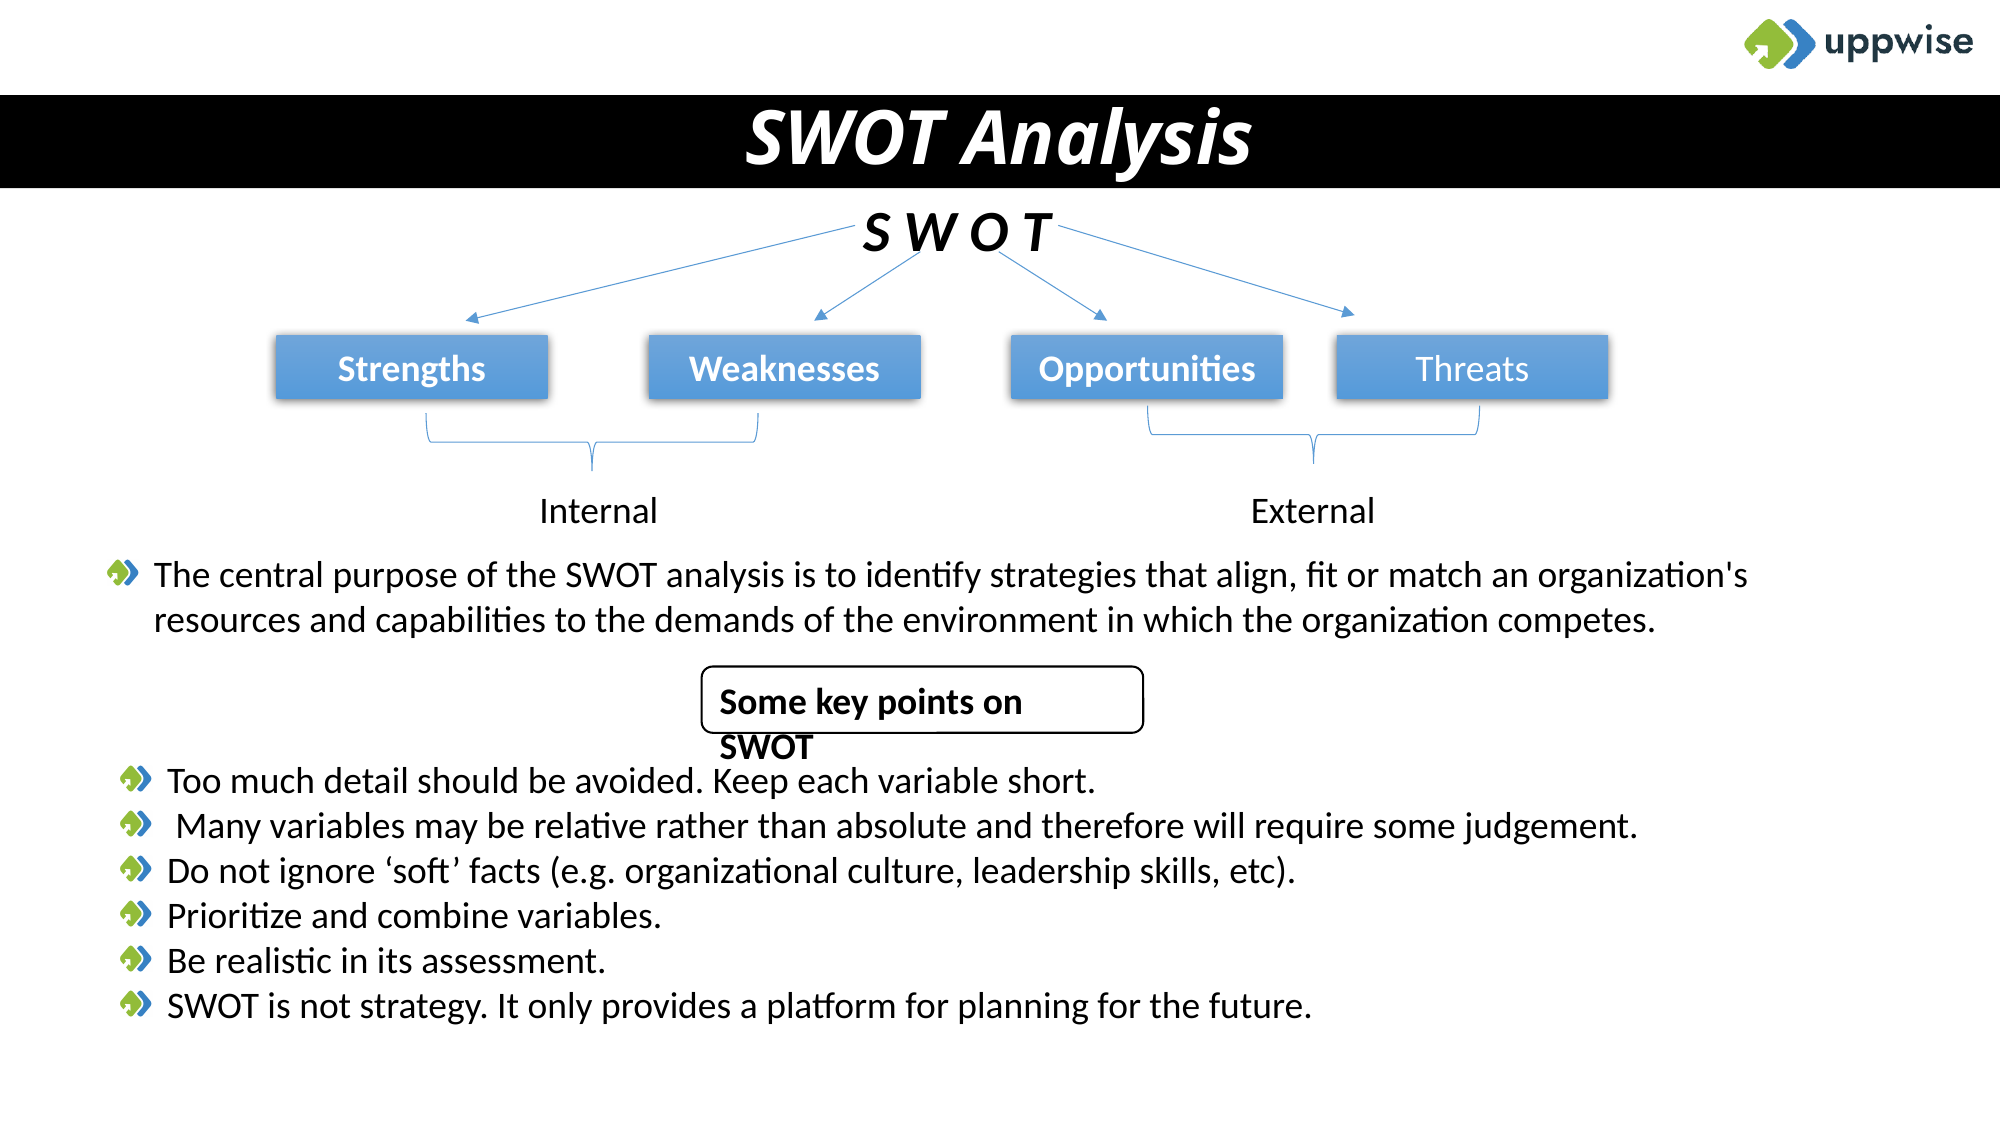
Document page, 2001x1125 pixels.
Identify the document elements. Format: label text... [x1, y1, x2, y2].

text_box The central purpose of the SWOT analysis is to identify strategies that align, fit or match an organization's resources and capabilities to the demands of the environment in which the organization competes. [92, 542, 1848, 648]
picture [120, 990, 153, 1017]
text_box SWOT Analysis [0, 95, 2000, 189]
picture [1744, 19, 1973, 69]
picture [120, 765, 153, 792]
text_box Internal [524, 478, 674, 539]
picture [120, 810, 153, 837]
picture [120, 945, 153, 972]
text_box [276, 185, 1609, 472]
picture [107, 559, 140, 586]
text_box Some key points on SWOT [700, 665, 1145, 734]
picture [120, 900, 153, 927]
text_box External [1236, 478, 1391, 539]
picture [120, 855, 153, 882]
text_box Too much detail should be avoided. Keep each variable short. Many variables may be relative rather than absolute and therefore will require some judgement. Do not ignore ‘soft’ facts (e.g. organizational culture, leadership skills, etc). Prioritize and combine variables. Be realistic in its assessment. SWOT is not strategy. It only provides a platform for planning for the future. [105, 748, 1745, 1078]
